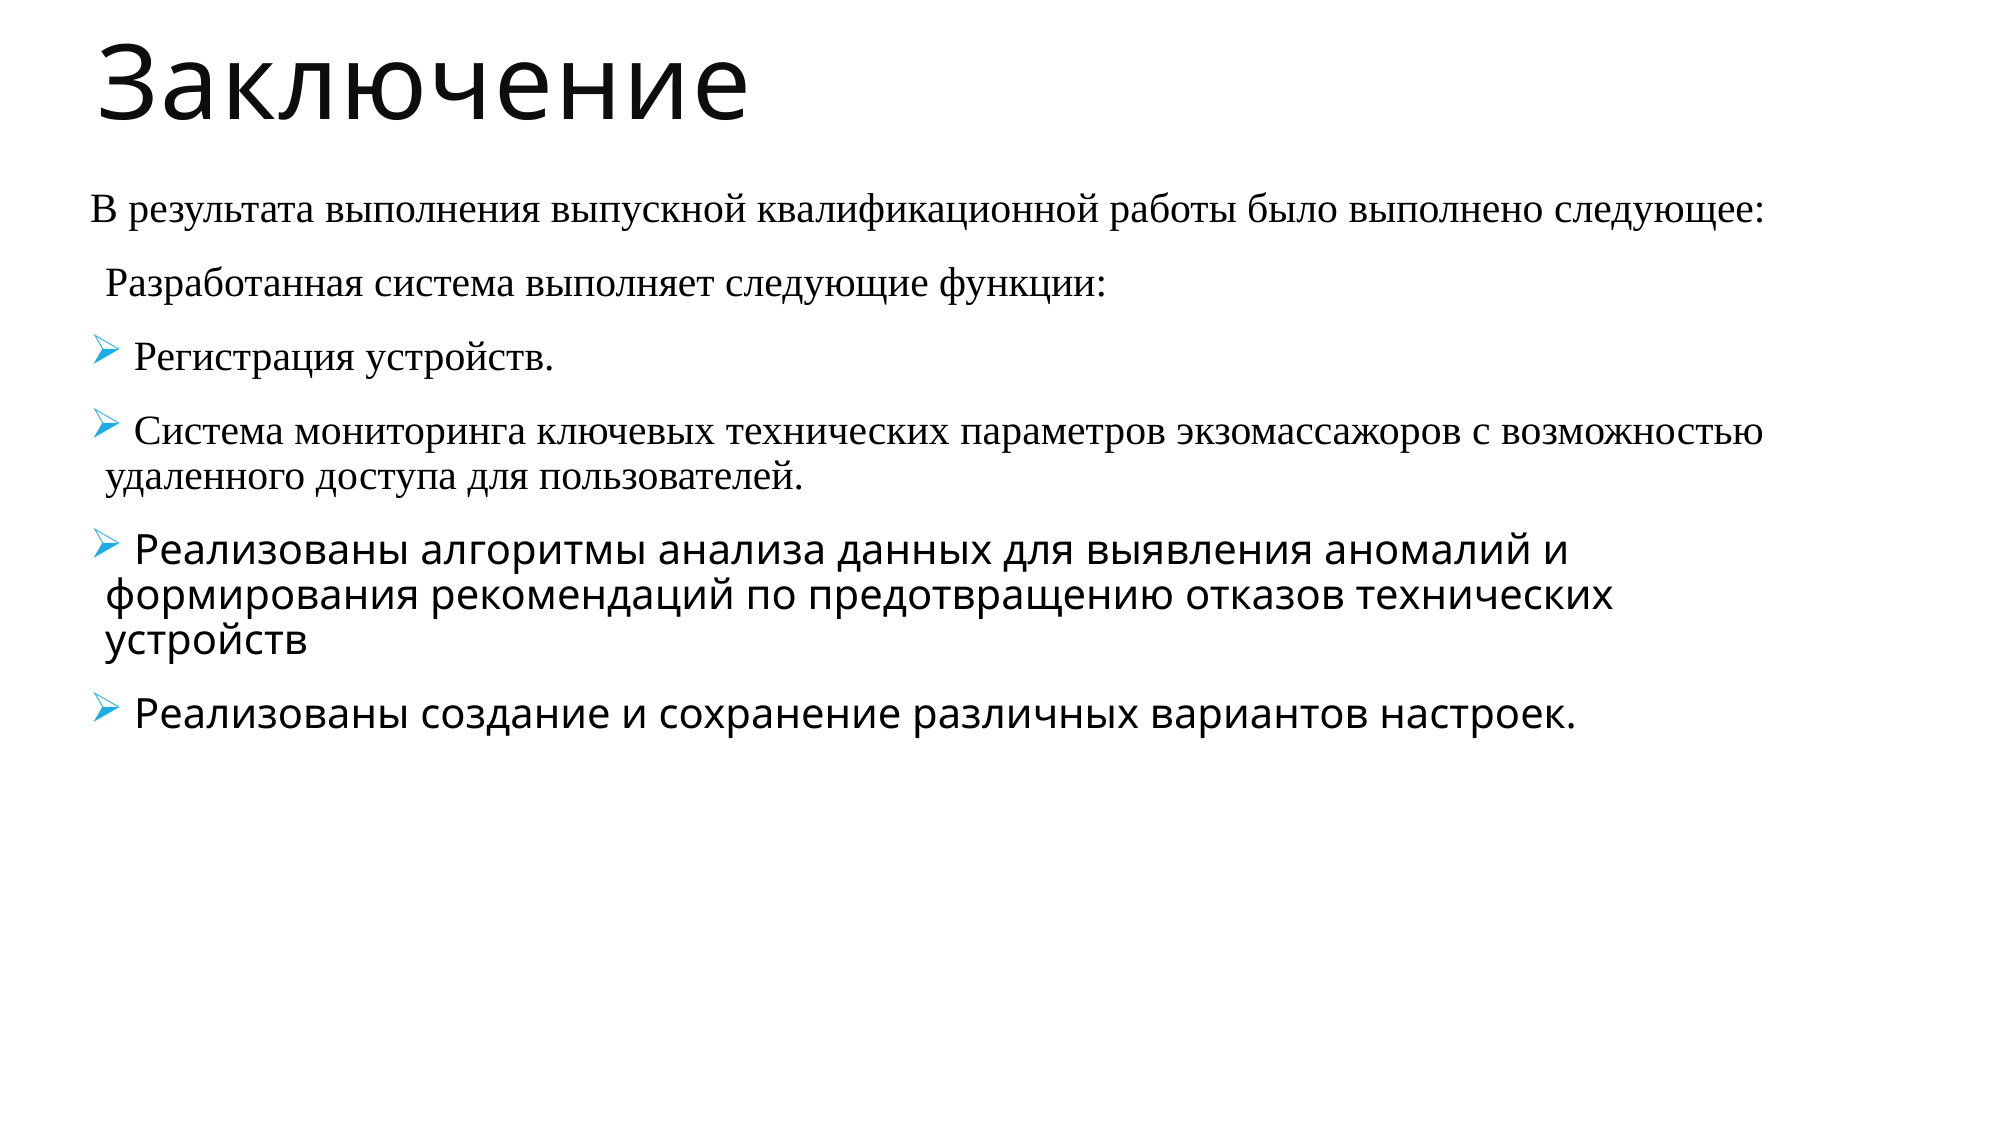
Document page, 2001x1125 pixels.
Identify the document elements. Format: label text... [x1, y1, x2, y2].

title Заключение [82, 27, 1761, 152]
list В результата выполнения выпускной квалификационной работы было выполнено следующее: Разработанная система выполняет следующие функции: Регистрация устройств. Система мониторинга ключевых технических параметров экзомассажоров с возможностью удаленного доступа для пользователей. Реализованы алгоритмы анализа данных для выявления аномалий и формирования рекомендаций по предотвращению отказов технических устройств Реализованы создание и сохранение различных вариантов настроек. [82, 178, 1887, 1034]
